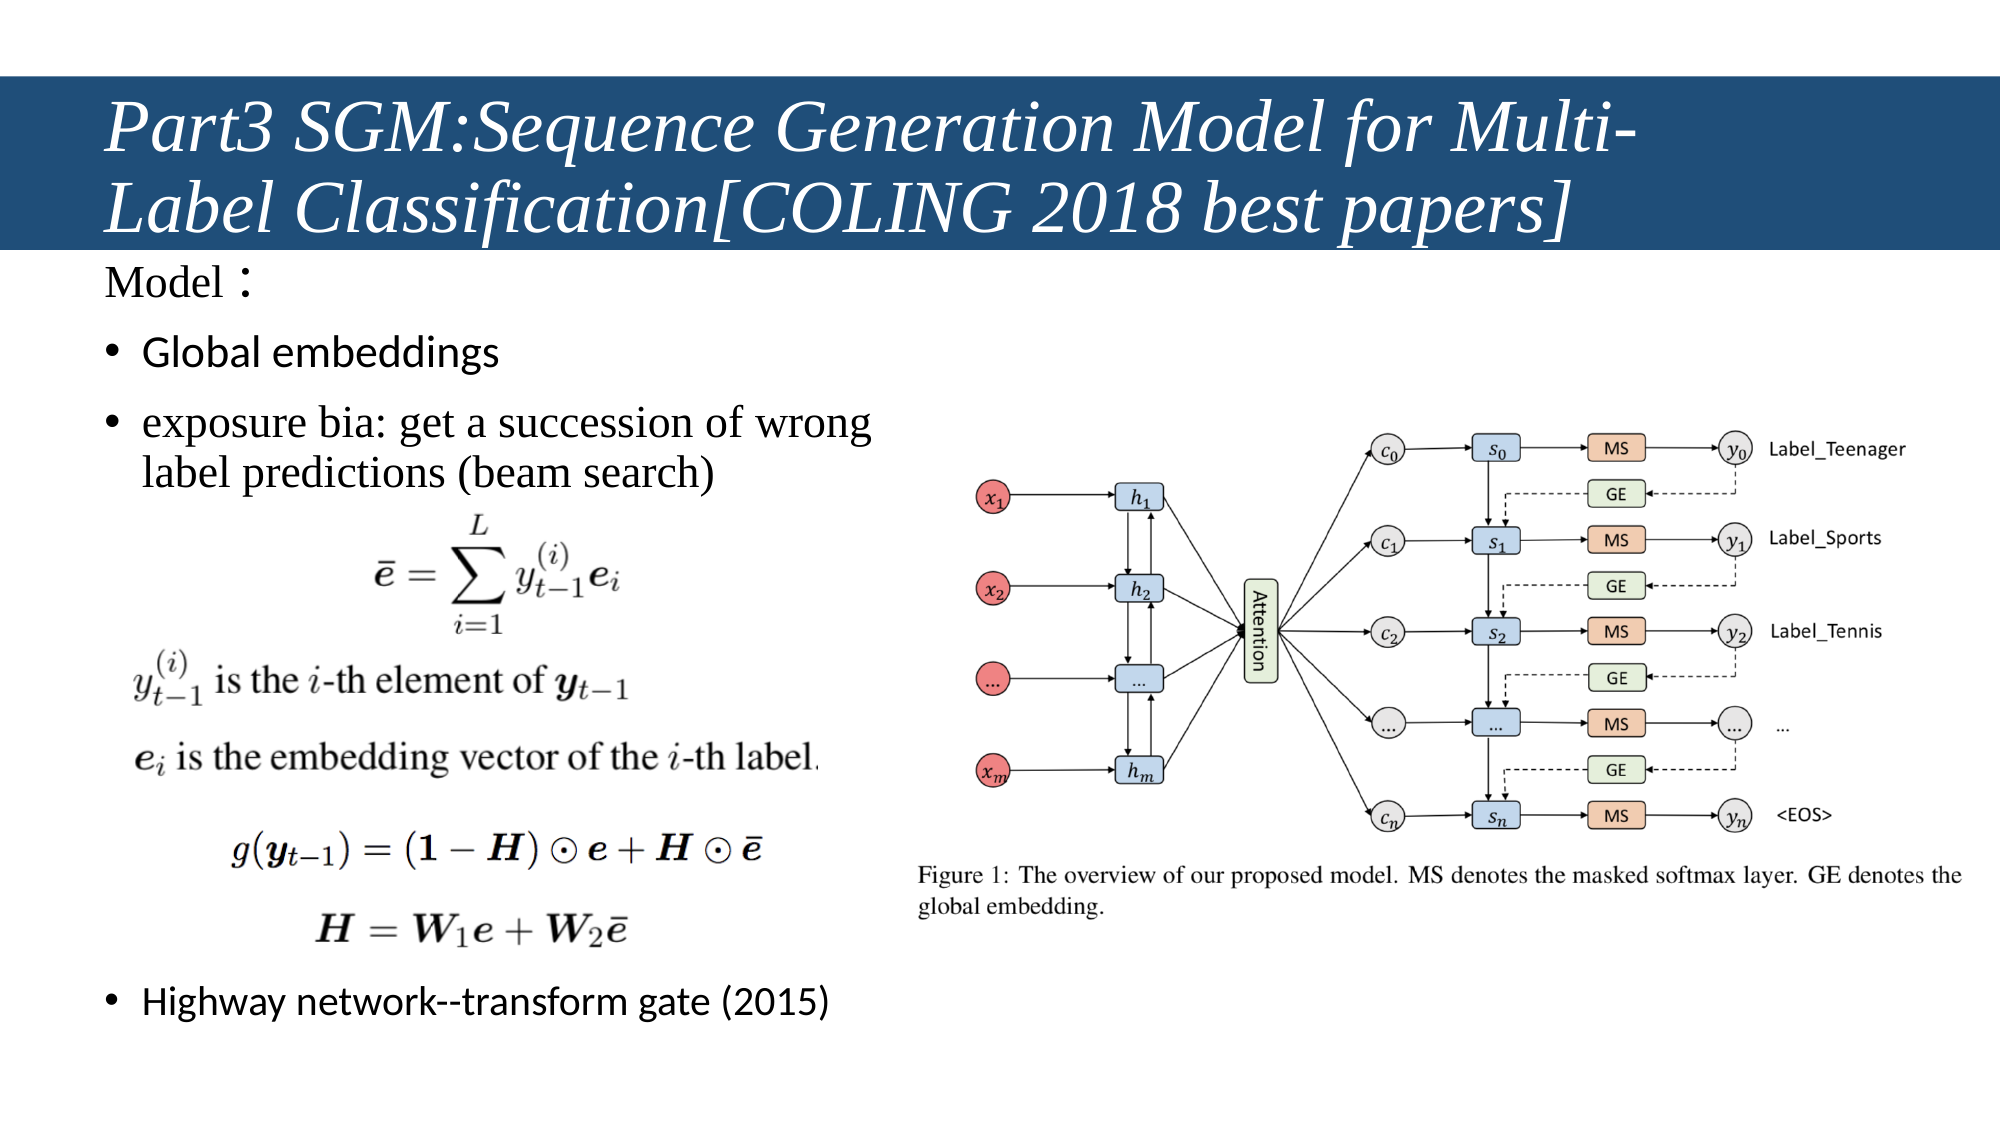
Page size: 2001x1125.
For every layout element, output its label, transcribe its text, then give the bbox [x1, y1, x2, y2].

text_box [0, 75, 89, 251]
text_box Model： Global embeddings exposure bia: get a succession of wrong label predictions (beam search) Highway network--transform gate (2015) [89, 250, 921, 1109]
picture [894, 383, 1986, 932]
picture [211, 800, 799, 984]
picture [131, 734, 818, 780]
text_box [1815, 75, 2000, 251]
picture [132, 495, 652, 712]
title Part3 SGM:Sequence Generation Model for Multi-Label Classification[COLING 2018 best papers] [89, 59, 1815, 277]
